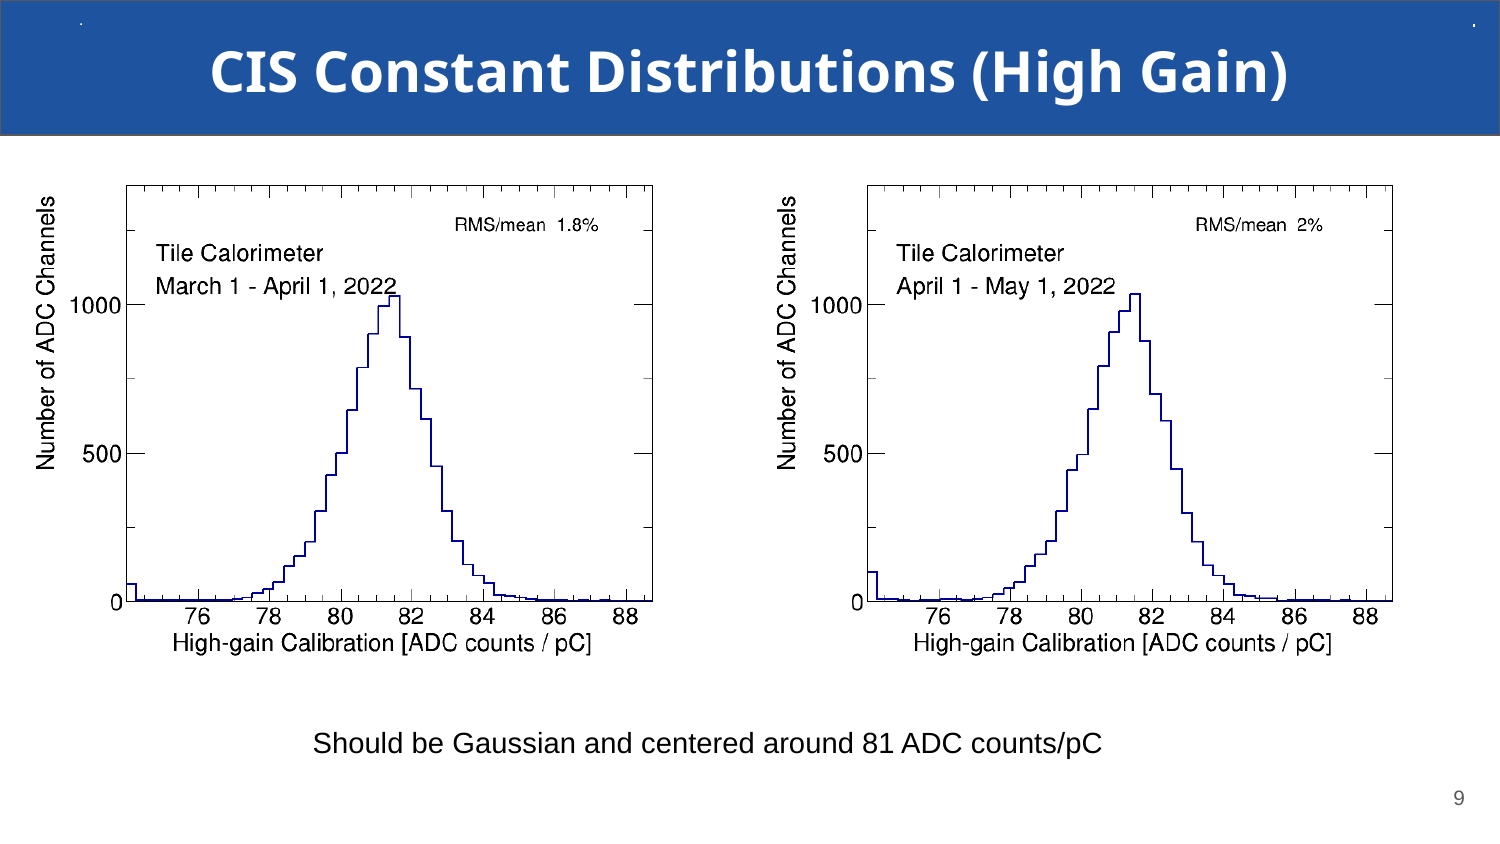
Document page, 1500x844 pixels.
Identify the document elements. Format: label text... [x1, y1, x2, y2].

text_box [0, 0, 1500, 135]
text_box Should be Gaussian and centered around 81 ADC counts/pC [37, 709, 1380, 775]
picture [765, 159, 1494, 686]
picture [24, 159, 754, 686]
slide_number ‹#› [1389, 764, 1480, 830]
title CIS Constant Distributions (High Gain) [74, 20, 1425, 115]
